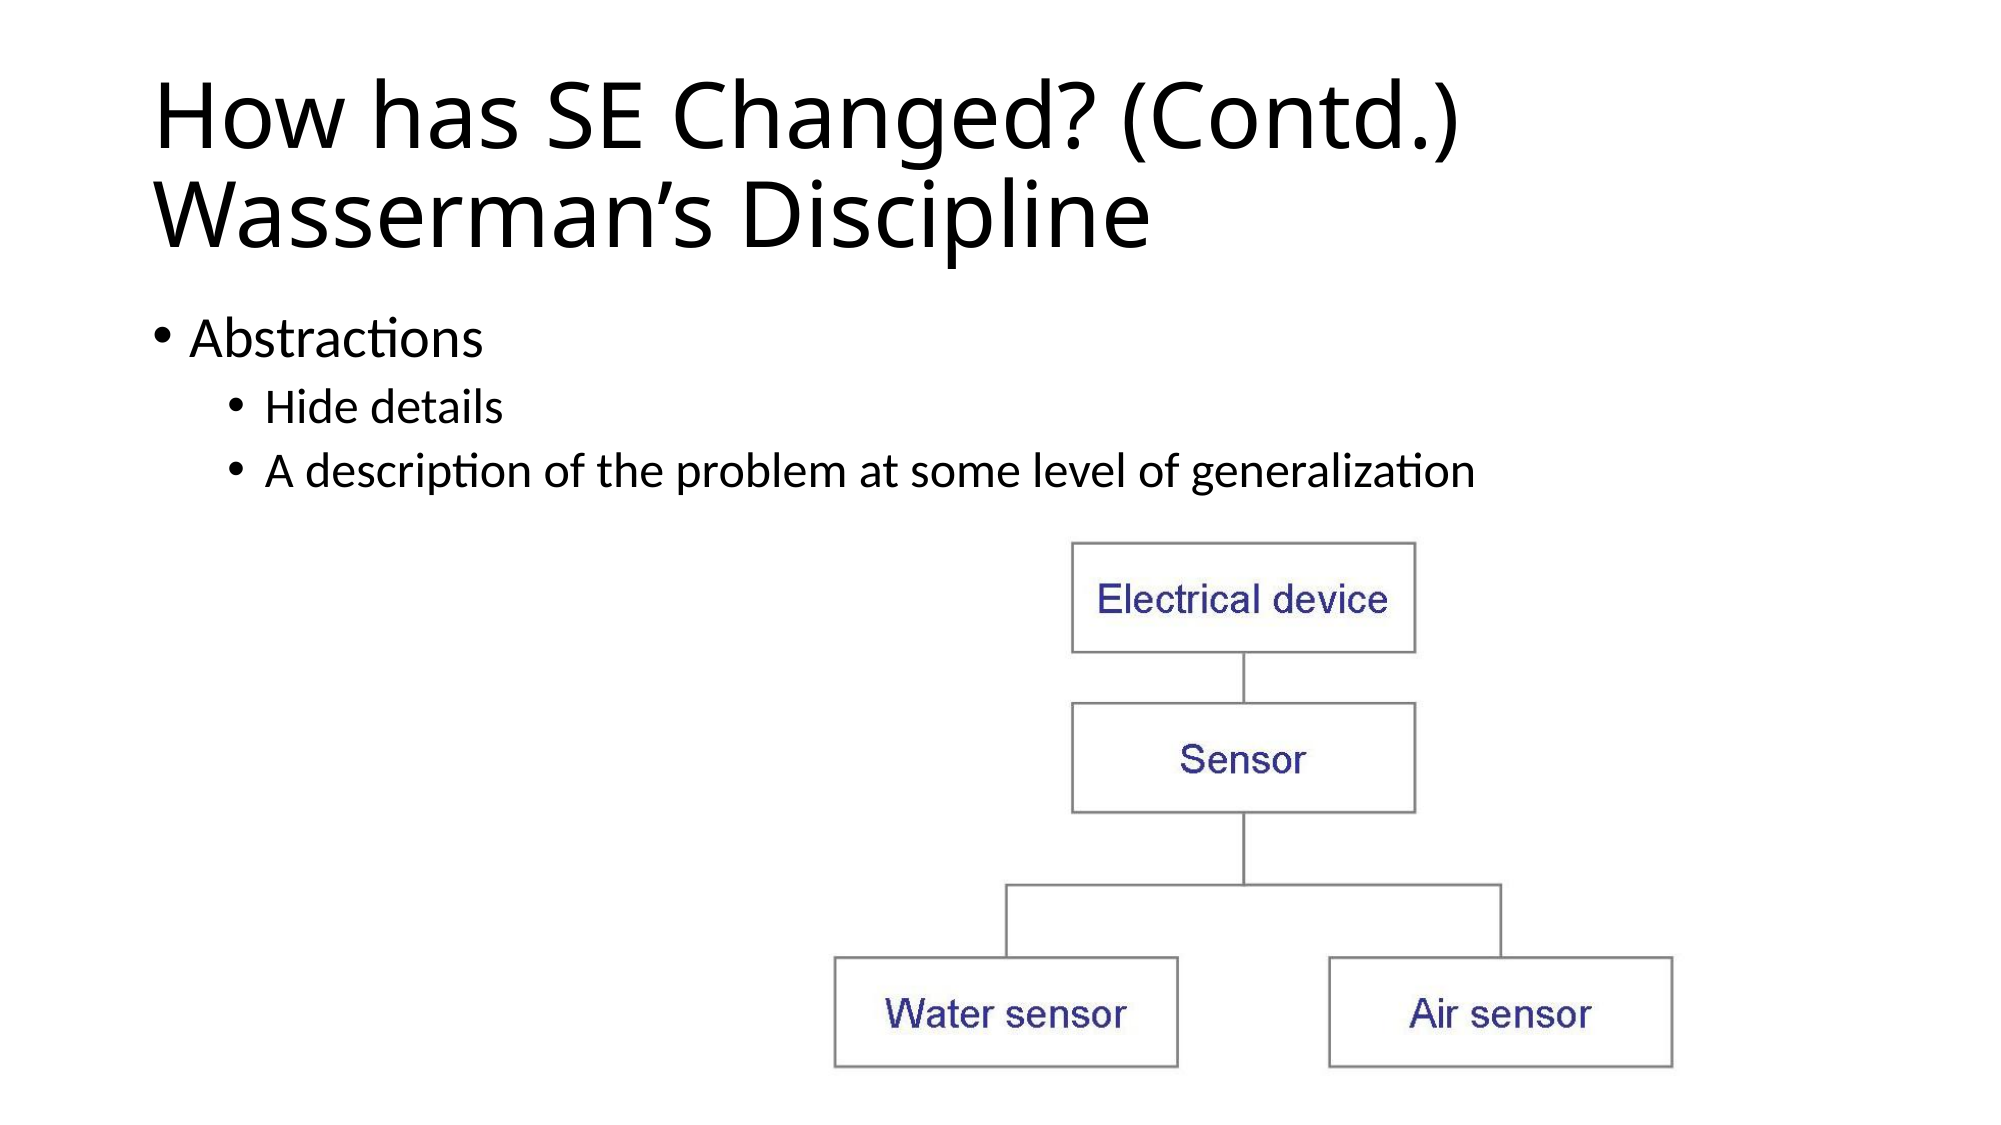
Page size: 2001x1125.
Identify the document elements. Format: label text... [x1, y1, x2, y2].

title How has SE Changed? (Contd.) Wasserman’s Discipline [137, 59, 1863, 278]
picture [812, 512, 1700, 1090]
list Abstractions Hide details A description of the problem at some level of generalization [137, 299, 1863, 1014]
